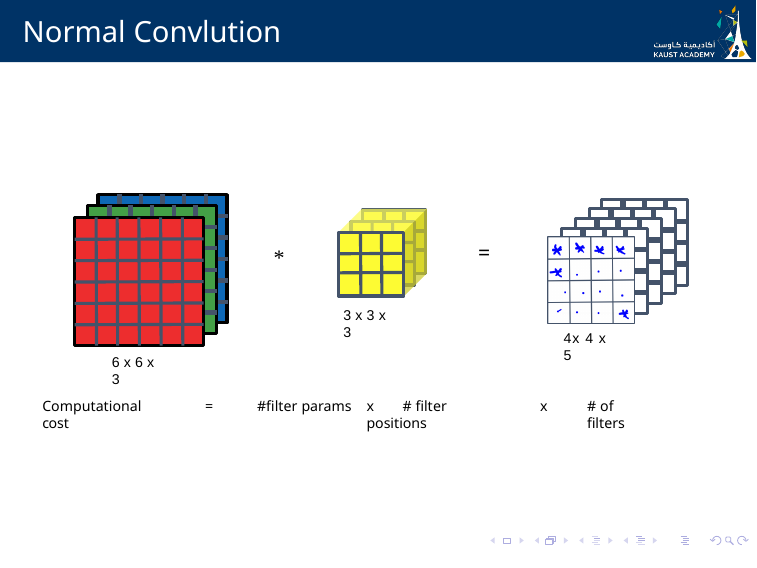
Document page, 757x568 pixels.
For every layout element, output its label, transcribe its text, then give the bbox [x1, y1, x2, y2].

text_box x [539, 396, 549, 415]
text_box = [204, 396, 215, 415]
picture [650, 2, 756, 62]
text_box = [477, 238, 492, 265]
title Normal Convlution [22, 13, 604, 49]
text_box 4x 4 x 5 [563, 332, 619, 364]
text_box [547, 198, 689, 324]
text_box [73, 192, 229, 347]
text_box 3 x 3 x 3 [342, 305, 398, 341]
text_box 6 x 6 x 3 [111, 354, 167, 388]
text_box Computational cost [41, 396, 171, 432]
text_box #filter params [256, 396, 352, 415]
text_box # of filters [586, 396, 655, 432]
text_box * [272, 243, 286, 271]
text_box x # filter positions [365, 396, 510, 432]
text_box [338, 208, 428, 298]
